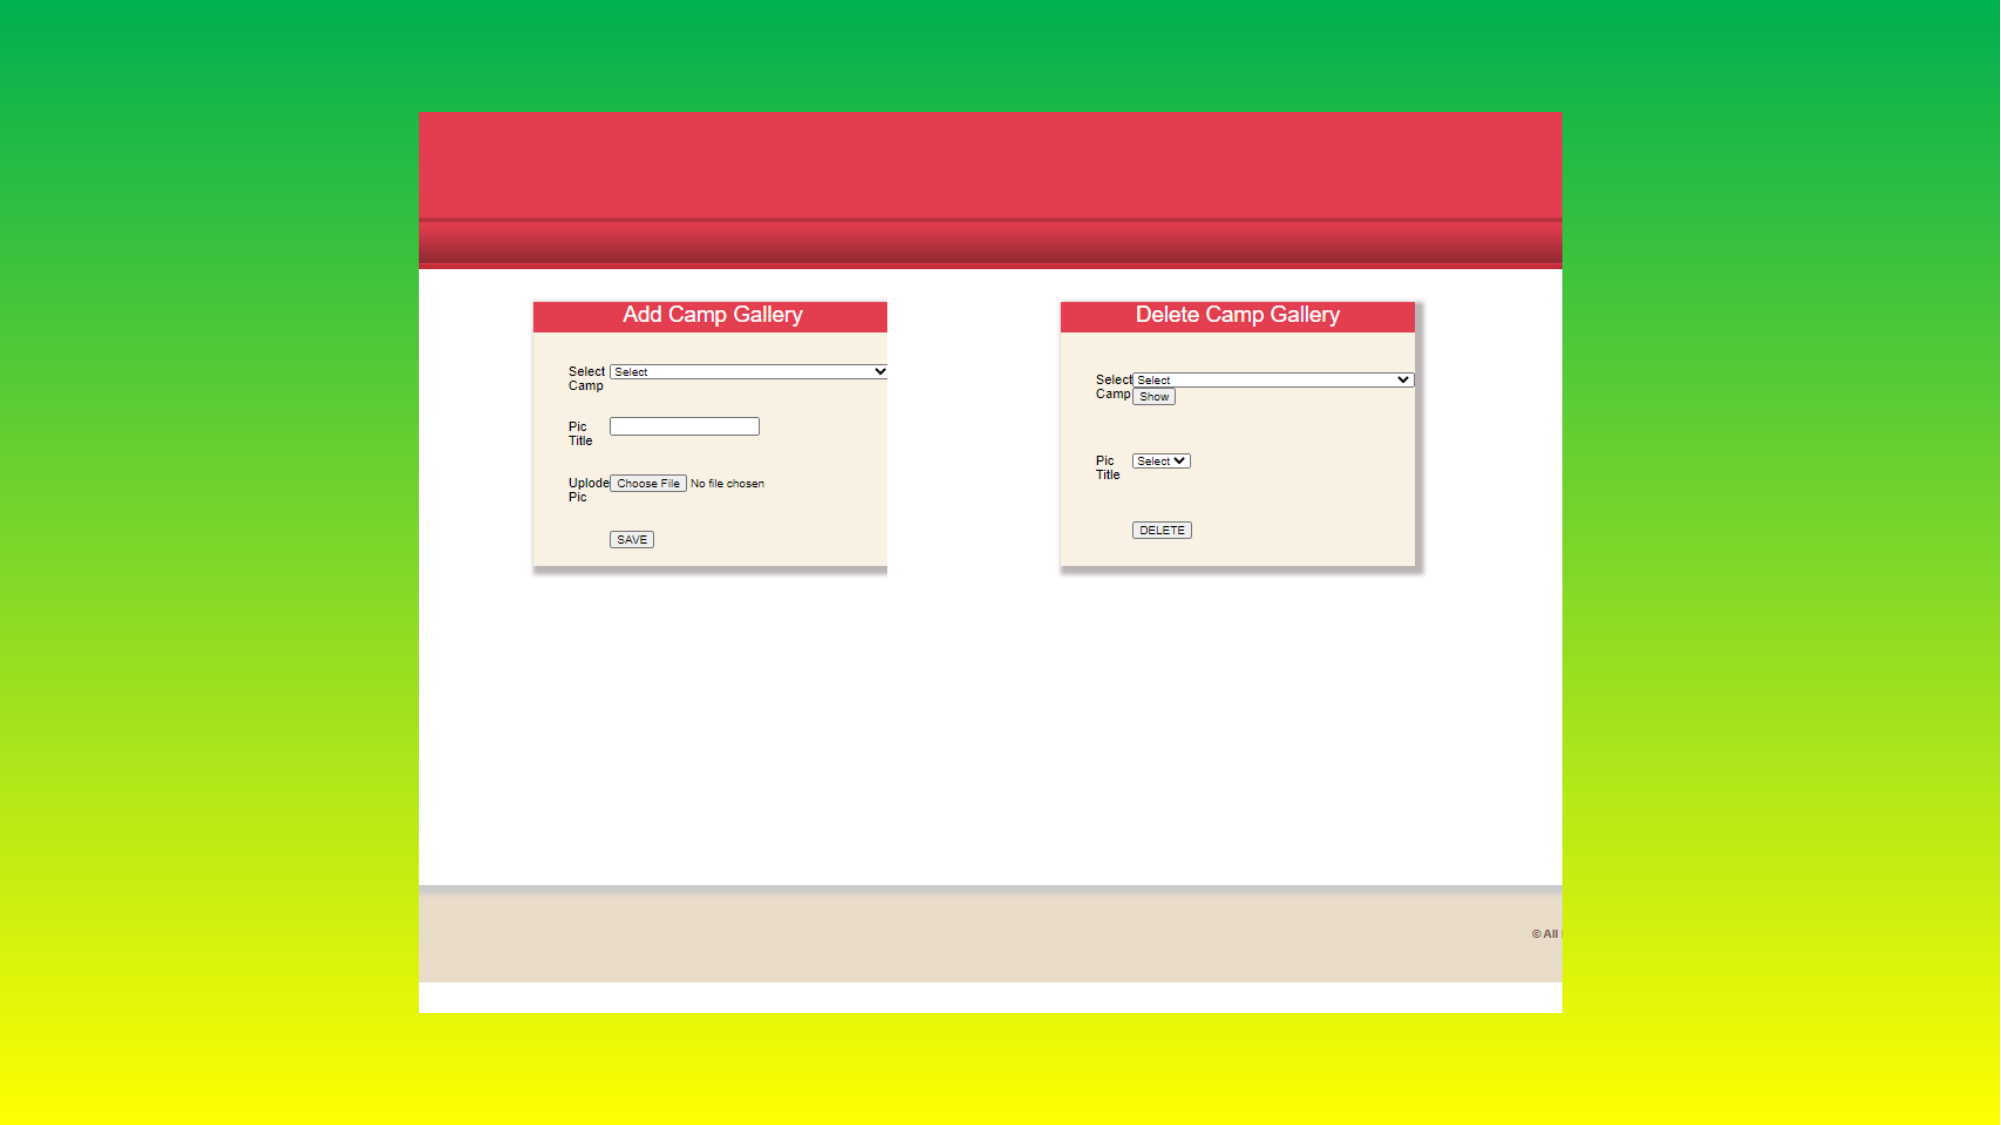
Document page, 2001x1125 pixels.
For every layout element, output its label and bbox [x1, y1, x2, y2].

picture [418, 112, 1563, 1013]
